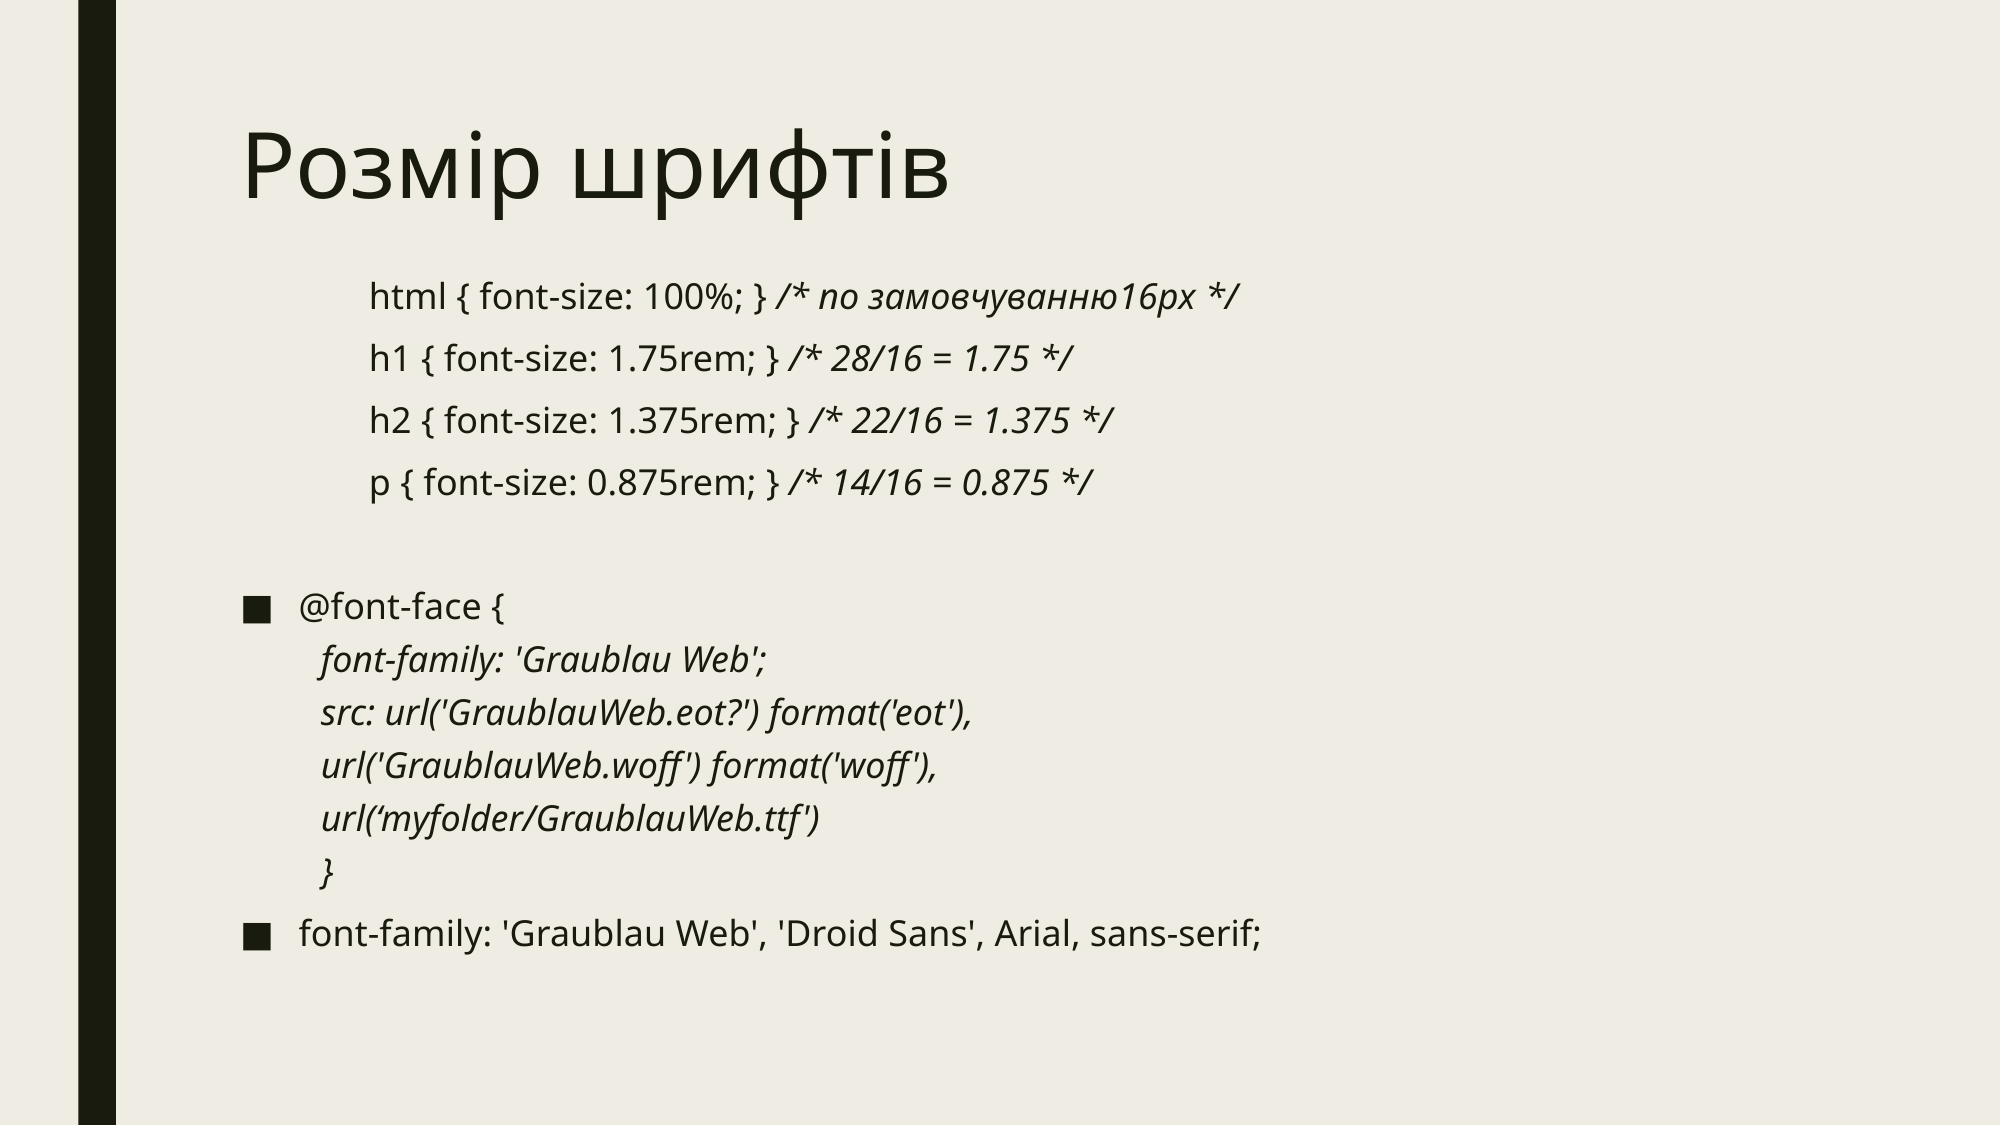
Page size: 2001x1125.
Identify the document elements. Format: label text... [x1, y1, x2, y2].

list html { font-size: 100%; } /* по замовчуванню16px */ h1 { font-size: 1.75rem; } /* 28/16 = 1.75 */ h2 { font-size: 1.375rem; } /* 22/16 = 1.375 */ p { font-size: 0.875rem; } /* 14/16 = 0.875 */ @font-face { font-family: 'Graublau Web'; src: url('GraublauWeb.eot?') format('eot'), url('GraublauWeb.woff') format('woff'), url(‘myfolder/GraublauWeb.ttf') } font-family: 'Graublau Web', 'Droid Sans', Arial, sans-serif; [225, 269, 1800, 963]
title Розмір шрифтів [225, 112, 1800, 269]
